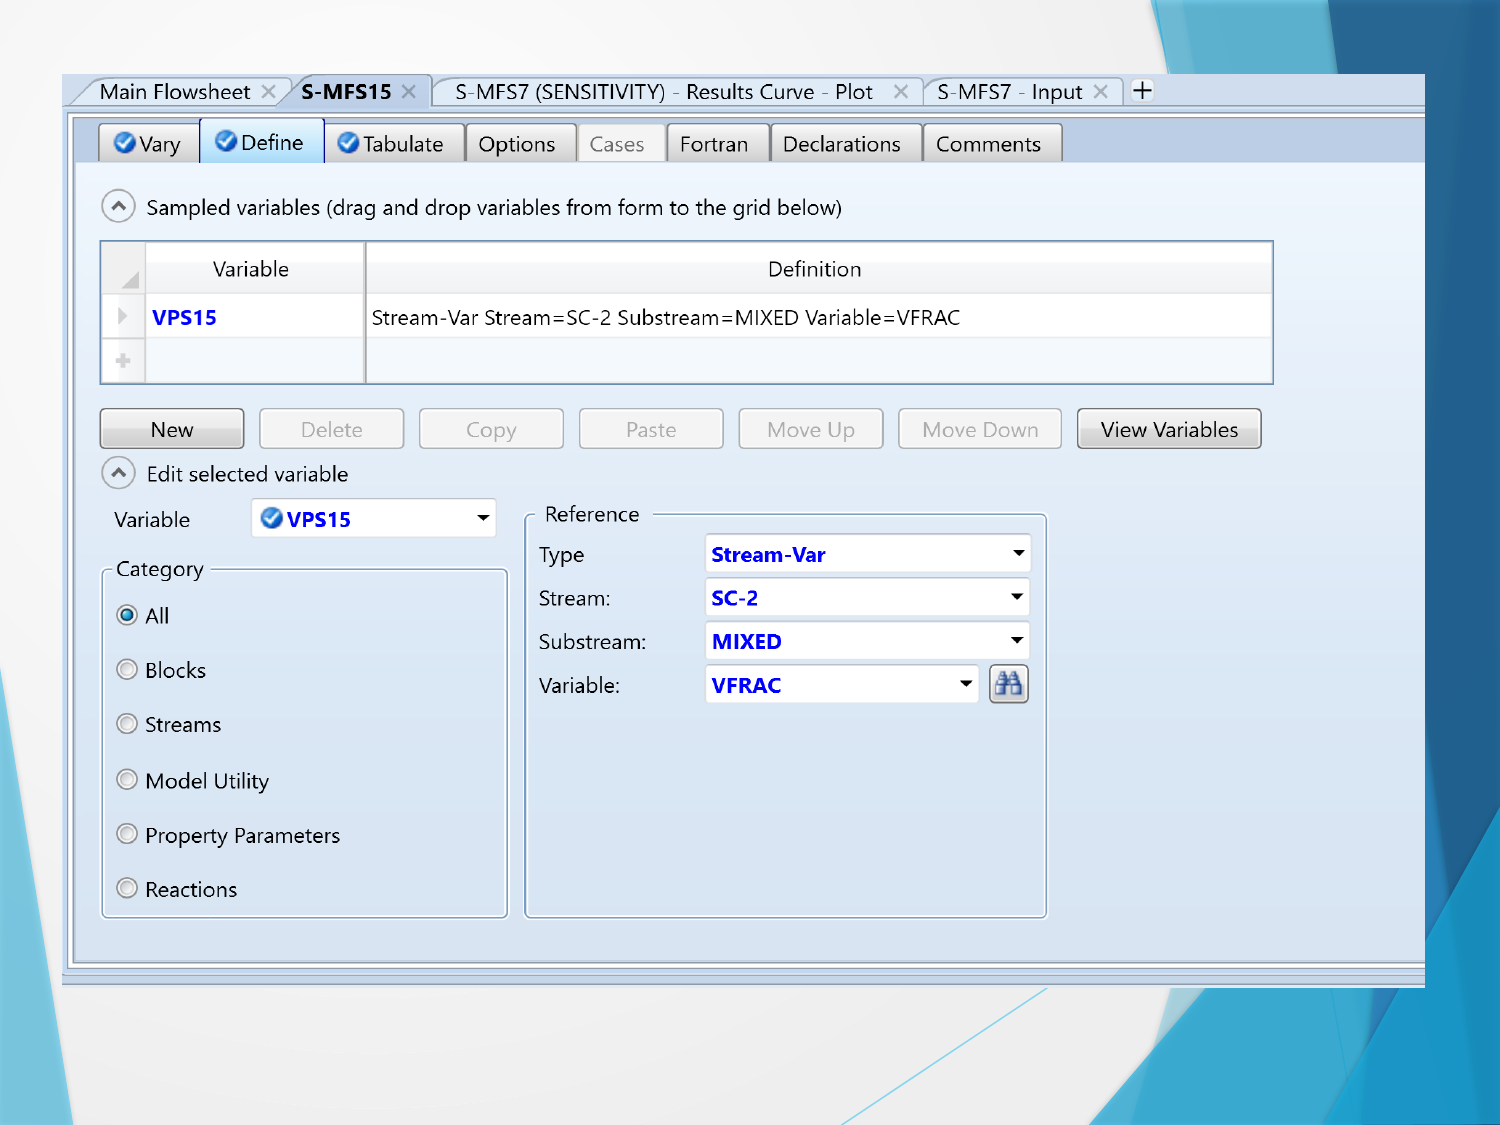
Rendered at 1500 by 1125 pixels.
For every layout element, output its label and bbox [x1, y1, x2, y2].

picture [61, 74, 1426, 988]
